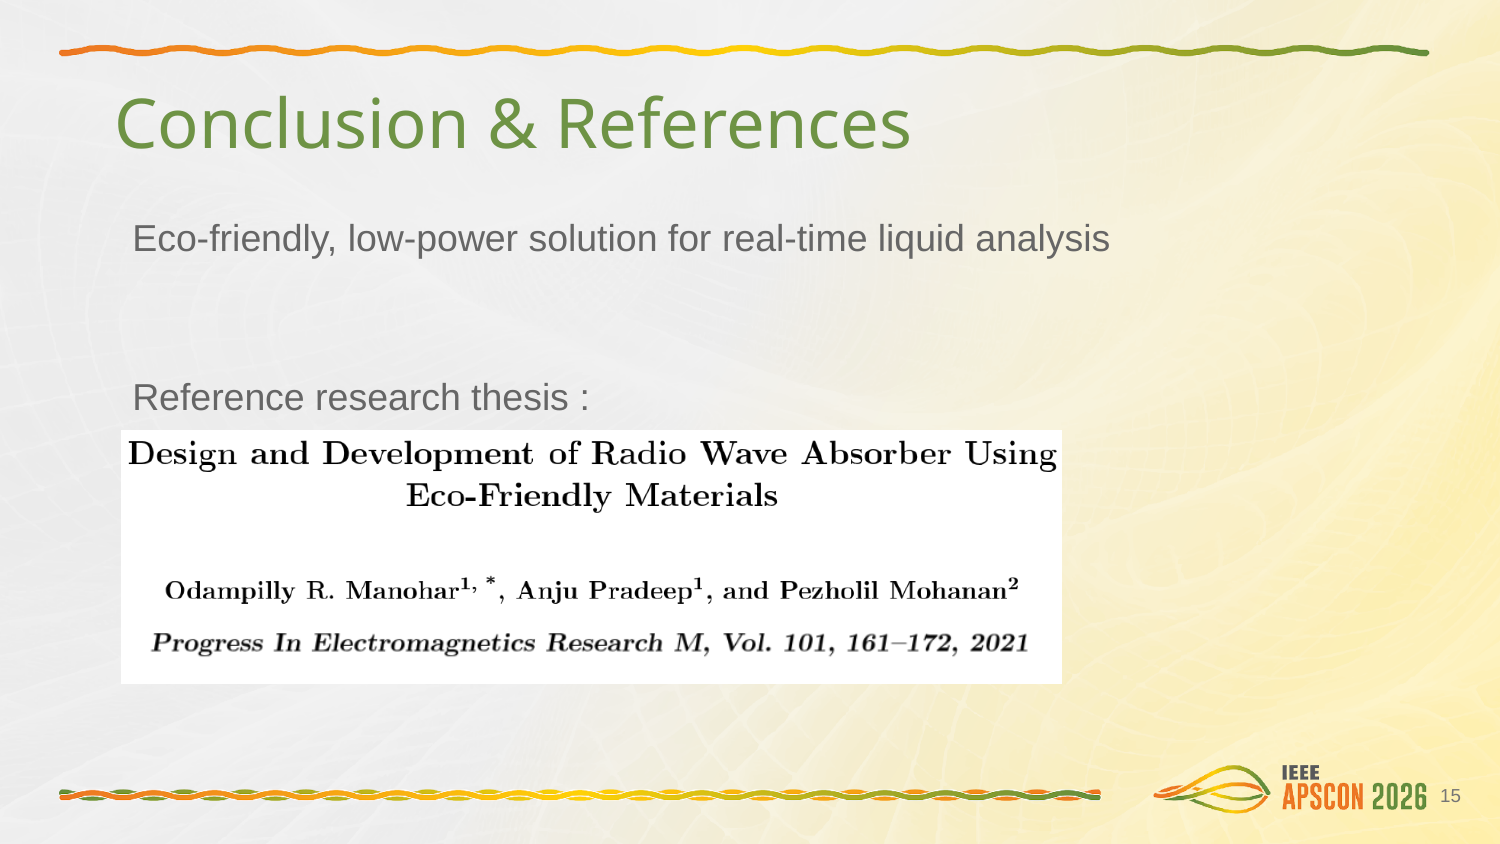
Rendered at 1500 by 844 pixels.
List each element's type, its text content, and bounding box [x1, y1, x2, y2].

title Conclusion & References [103, 44, 1397, 208]
list Reference research thesis : [121, 372, 1229, 431]
list Eco-friendly, low-power solution for real-time liquid analysis [121, 213, 1229, 273]
slide_number 15 [1134, 772, 1473, 818]
picture [0, 0, 1500, 844]
